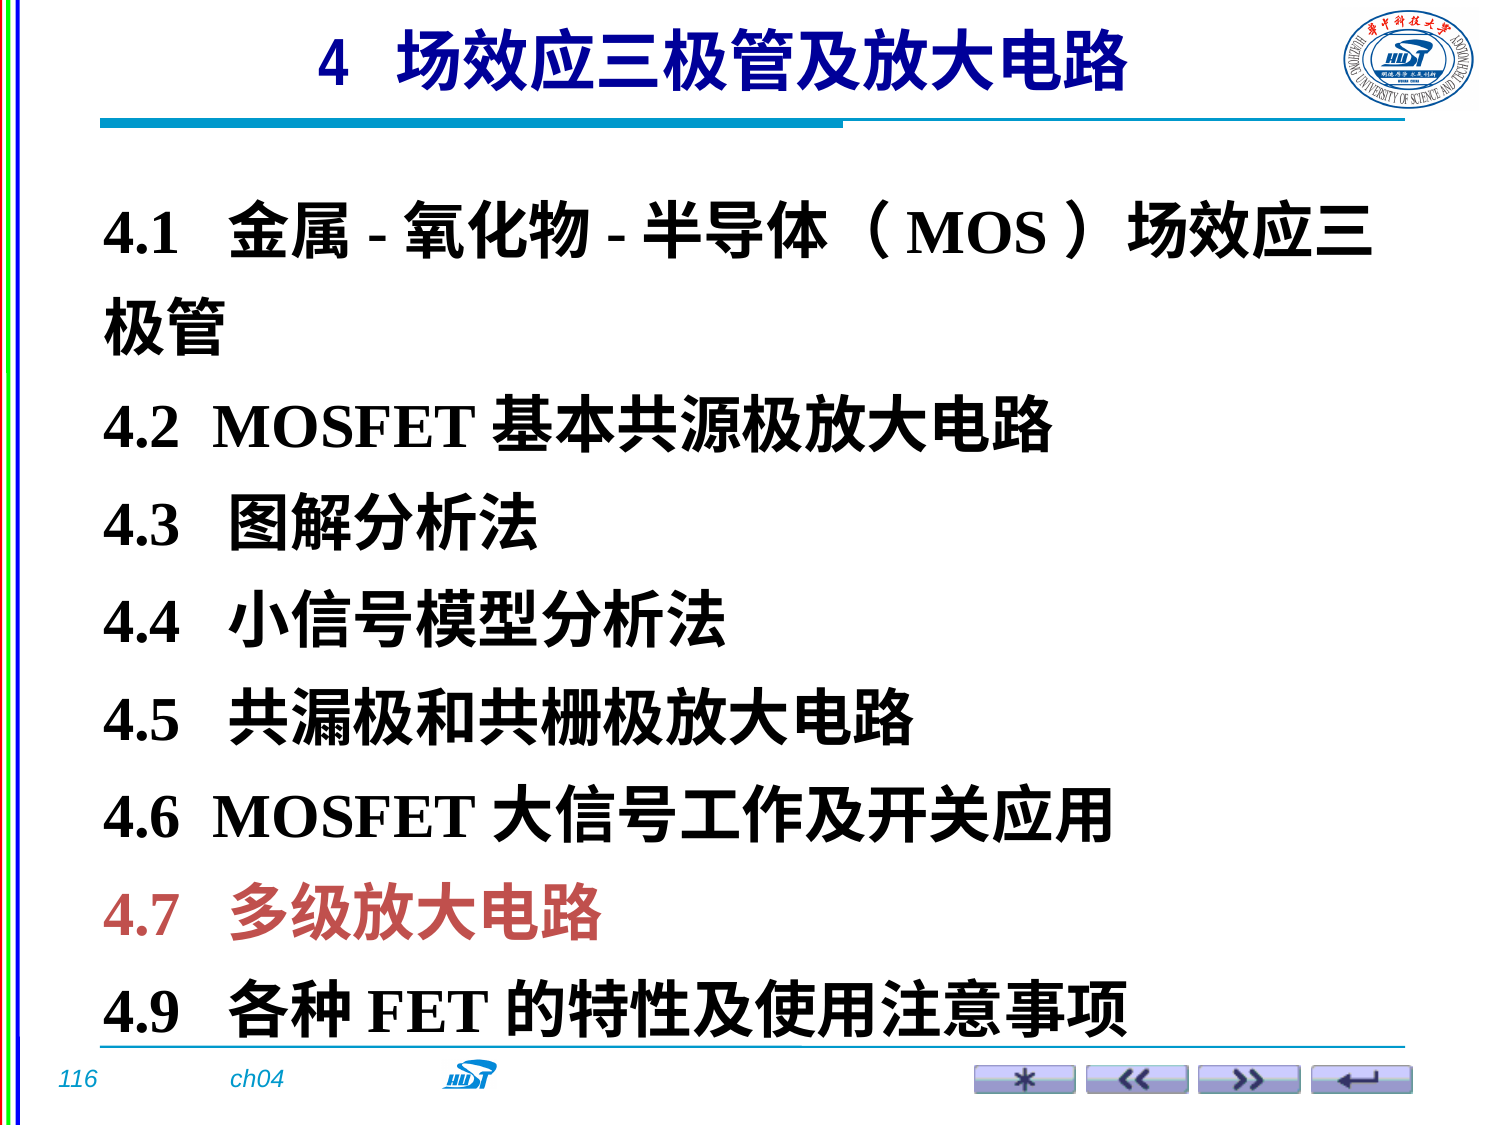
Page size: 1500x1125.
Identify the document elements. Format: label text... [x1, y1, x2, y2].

text_box 4 场效应三极管及放大电路 [100, 0, 1349, 107]
picture [1311, 1065, 1413, 1094]
picture [441, 1059, 497, 1089]
picture [1198, 1065, 1301, 1094]
text_box 4.1 金属-氧化物-半导体（MOS）场效应三极管 4.2 MOSFET基本共源极放大电路 4.3 图解分析法 4.4 小信号模型分析法 4.5 共漏极和共栅极放大电路 4.6 MOSFET大信号工作及开关应用 4.7 多级放大电路 4.9 各种FET的特性及使用注意事项 [88, 160, 1442, 1053]
picture [974, 1065, 1076, 1094]
picture [1086, 1065, 1189, 1094]
picture [1340, 7, 1479, 111]
